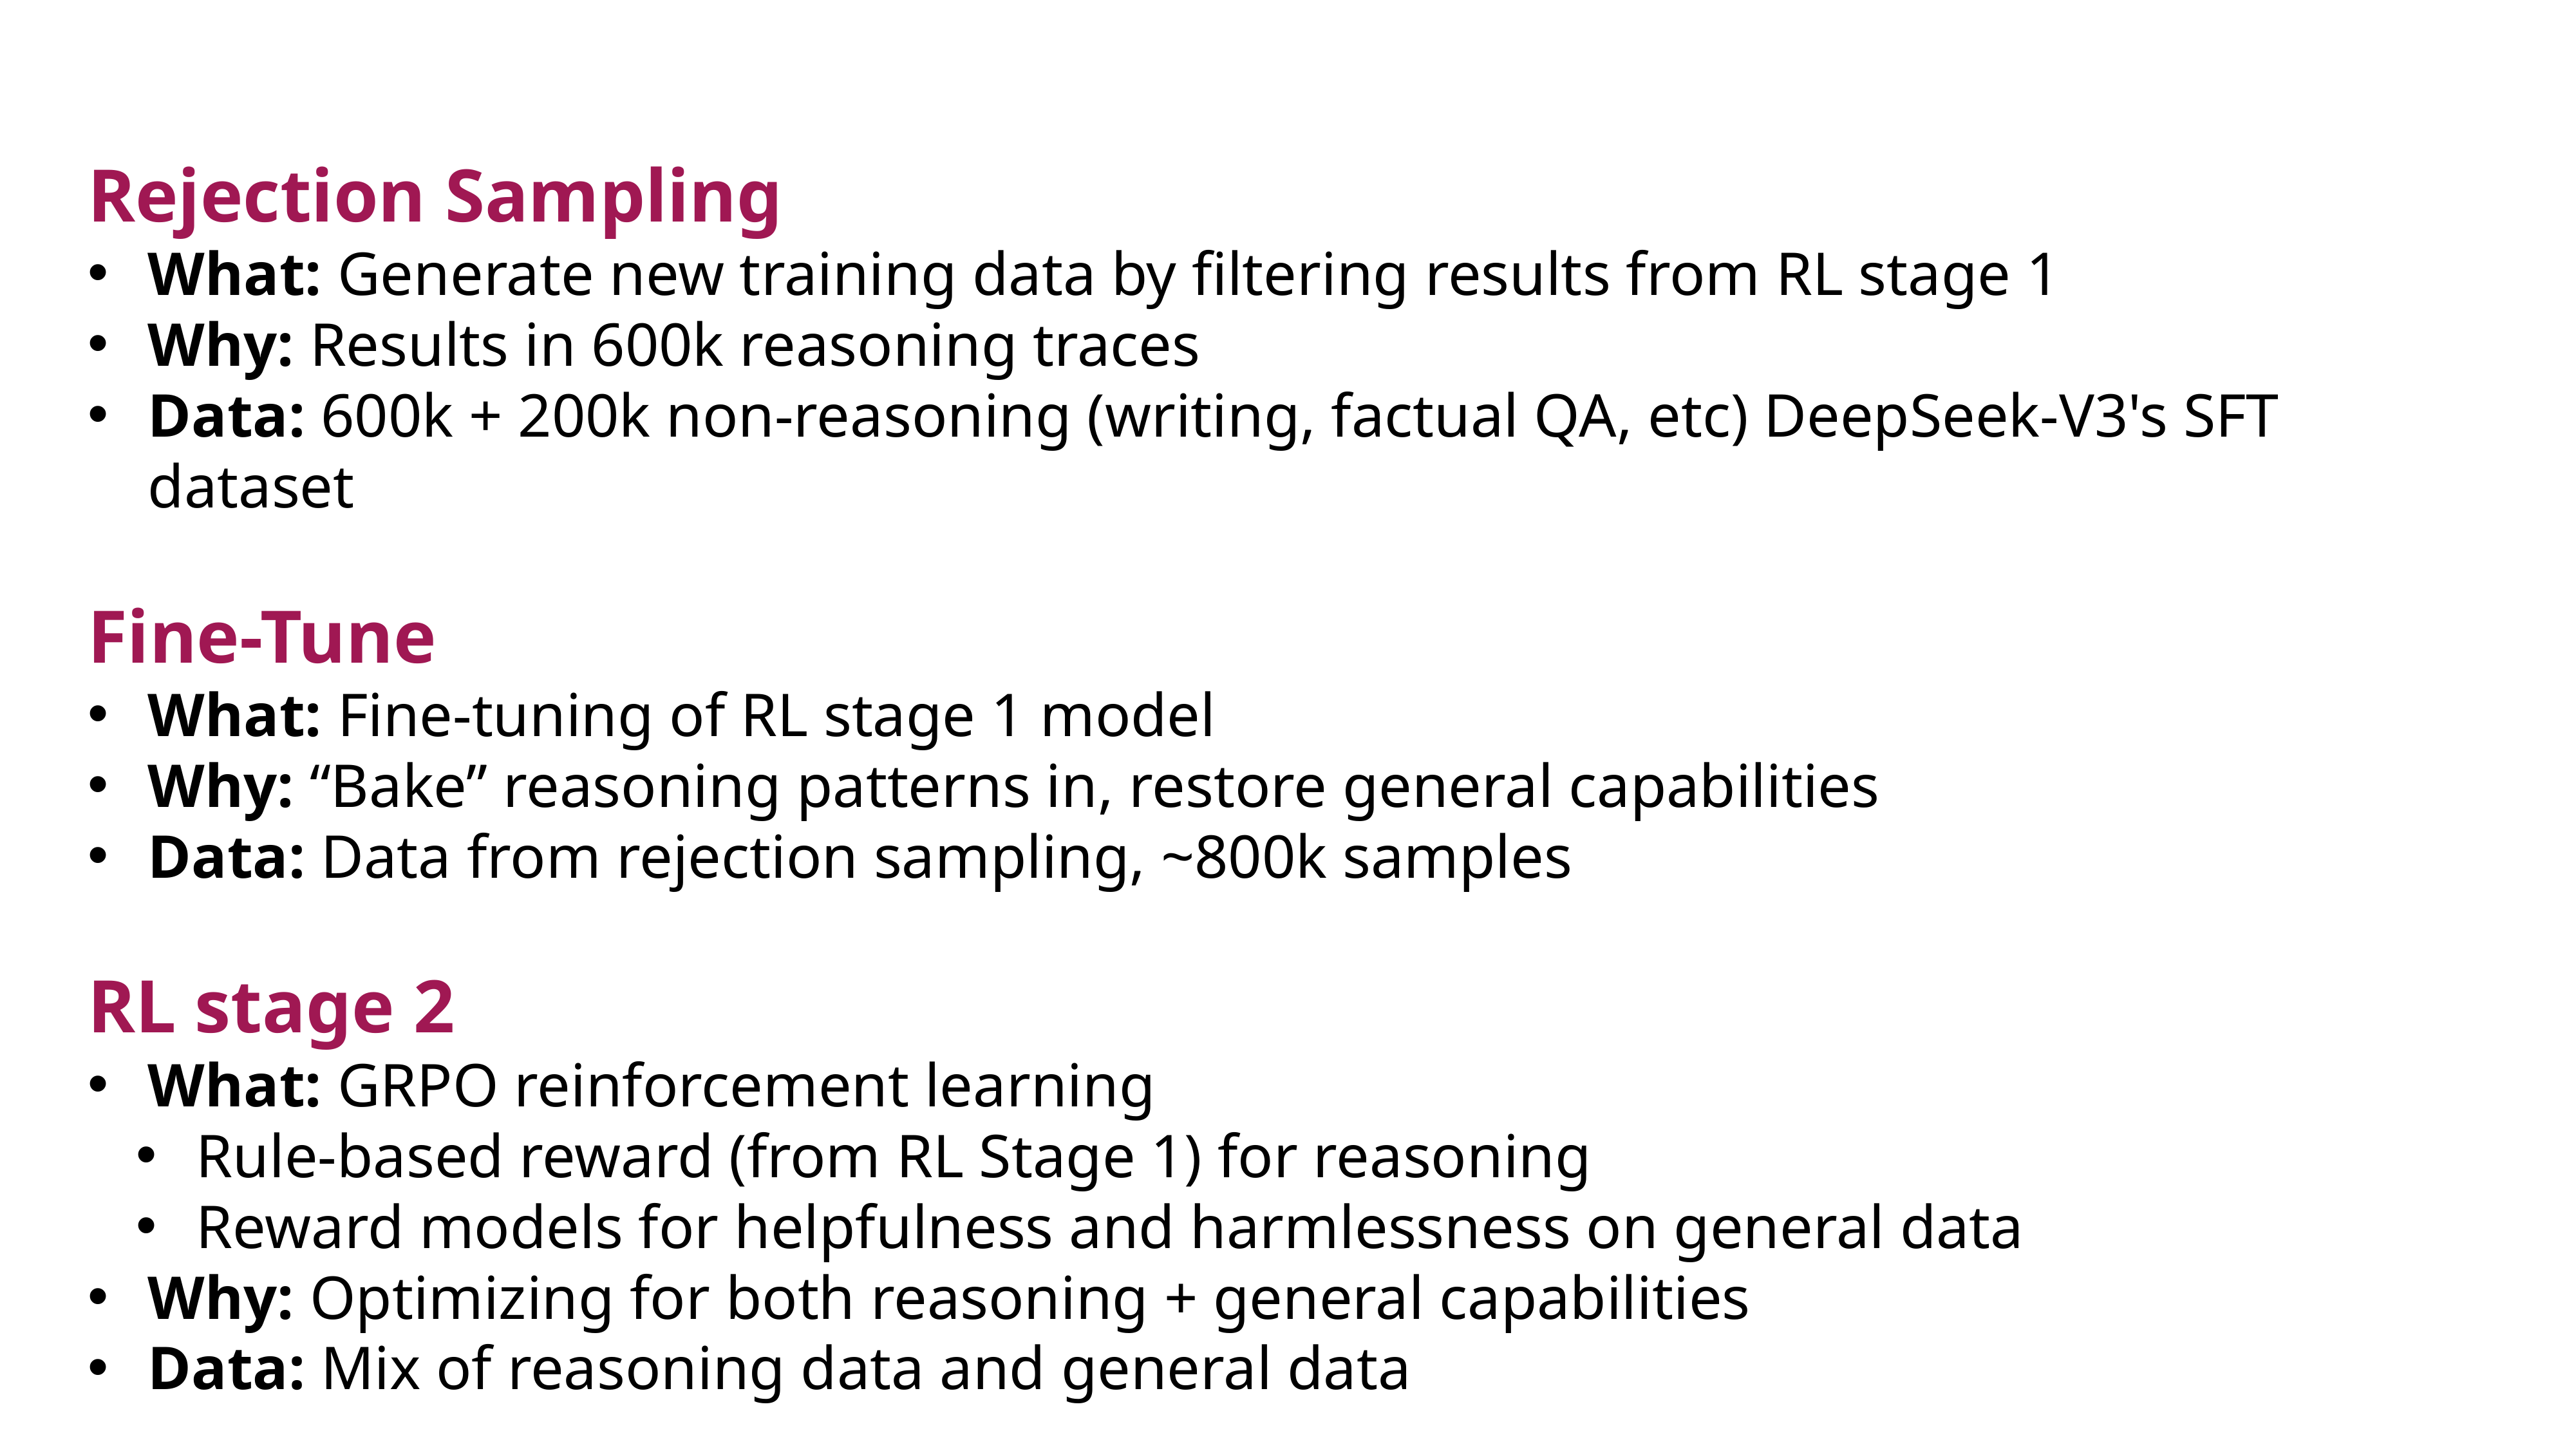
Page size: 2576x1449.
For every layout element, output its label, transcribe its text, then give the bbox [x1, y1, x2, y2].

text_box Rejection Sampling What: Generate new training data by filtering results from RL stage 1 Why: Results in 600k reasoning traces Data: 600k + 200k non-reasoning (writing, factual QA, etc) DeepSeek-V3's SFT dataset Fine-Tune What: Fine-tuning of RL stage 1 model Why: “Bake” reasoning patterns in, restore general capabilities Data: Data from rejection sampling, ~800k samples RL stage 2 What: GRPO reinforcement learning Rule-based reward (from RL Stage 1) for reasoning Reward models for helpfulness and harmlessness on general data Why: Optimizing for both reasoning + general capabilities Data: Mix of reasoning data and general data [78, 144, 2462, 1406]
